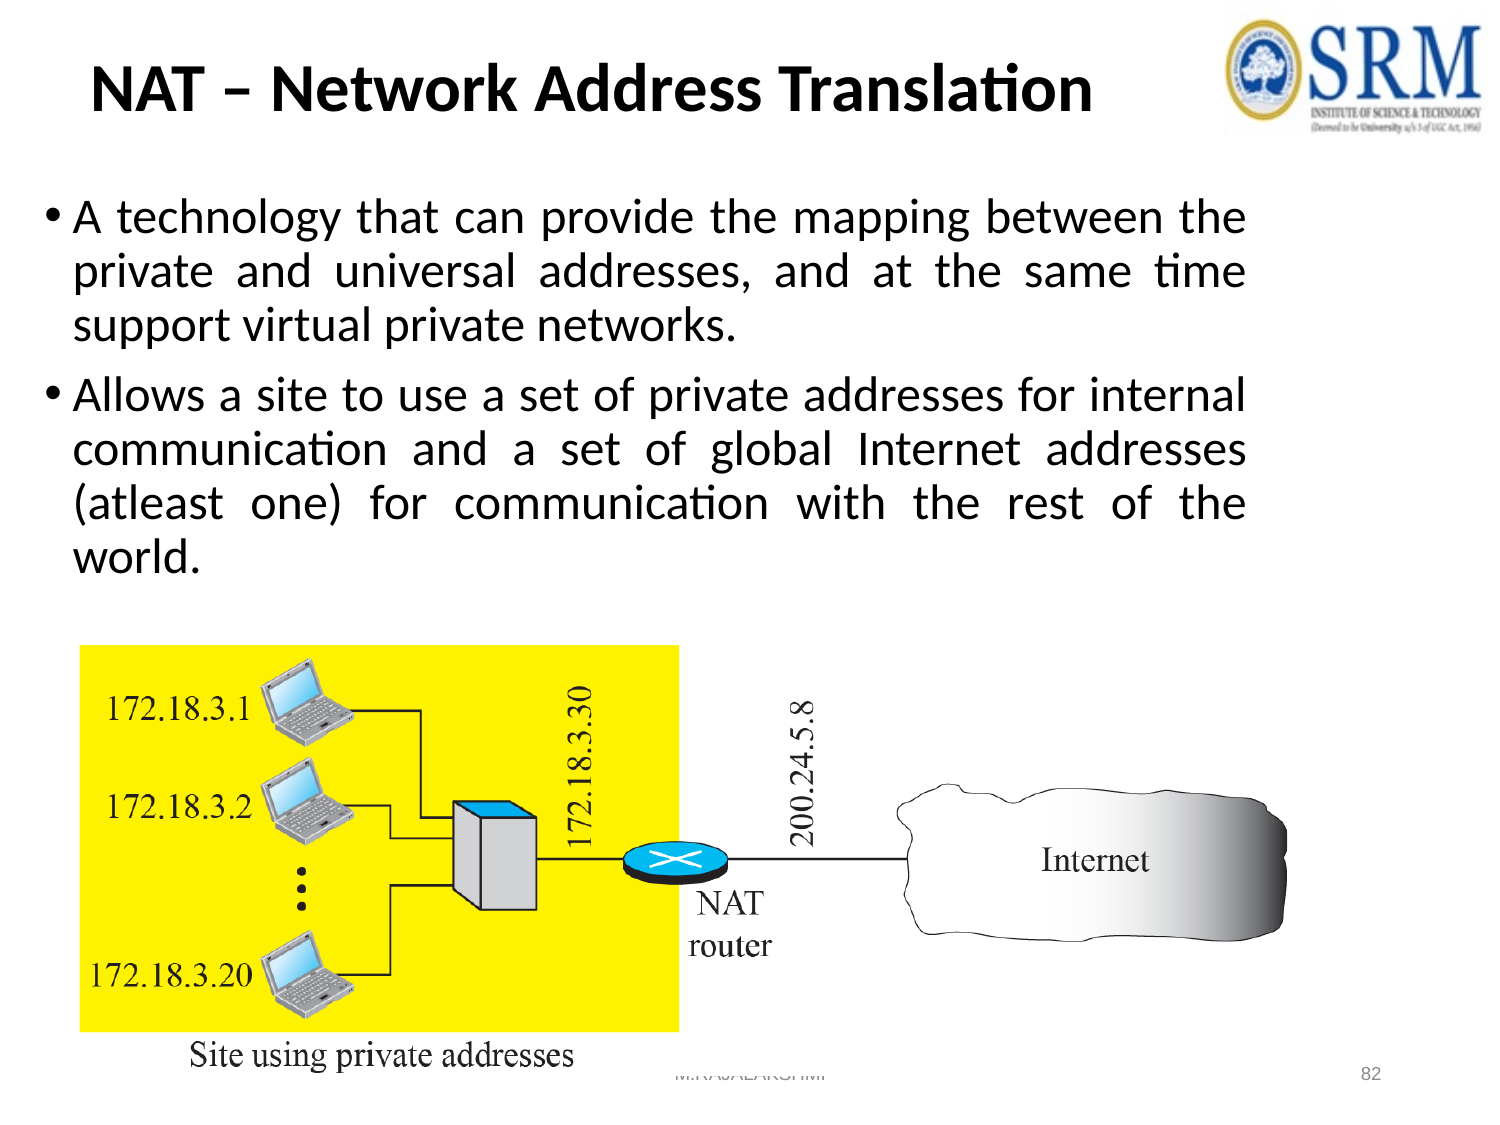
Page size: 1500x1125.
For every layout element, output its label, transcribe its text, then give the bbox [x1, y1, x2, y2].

picture [1263, 0, 1489, 149]
slide_number 82 [1059, 1042, 1397, 1103]
picture [79, 645, 1288, 1076]
list A technology that can provide the mapping between the private and universal addresses, and at the same time support virtual private networks. Allows a site to use a set of private addresses for internal communication and a set of global Internet addresses (atleast one) for communication with the rest of the world. [29, 183, 1263, 1059]
title NAT – Network Address Translation [75, 0, 1263, 183]
footer M.RAJALAKSHMI [496, 1076, 1004, 1103]
